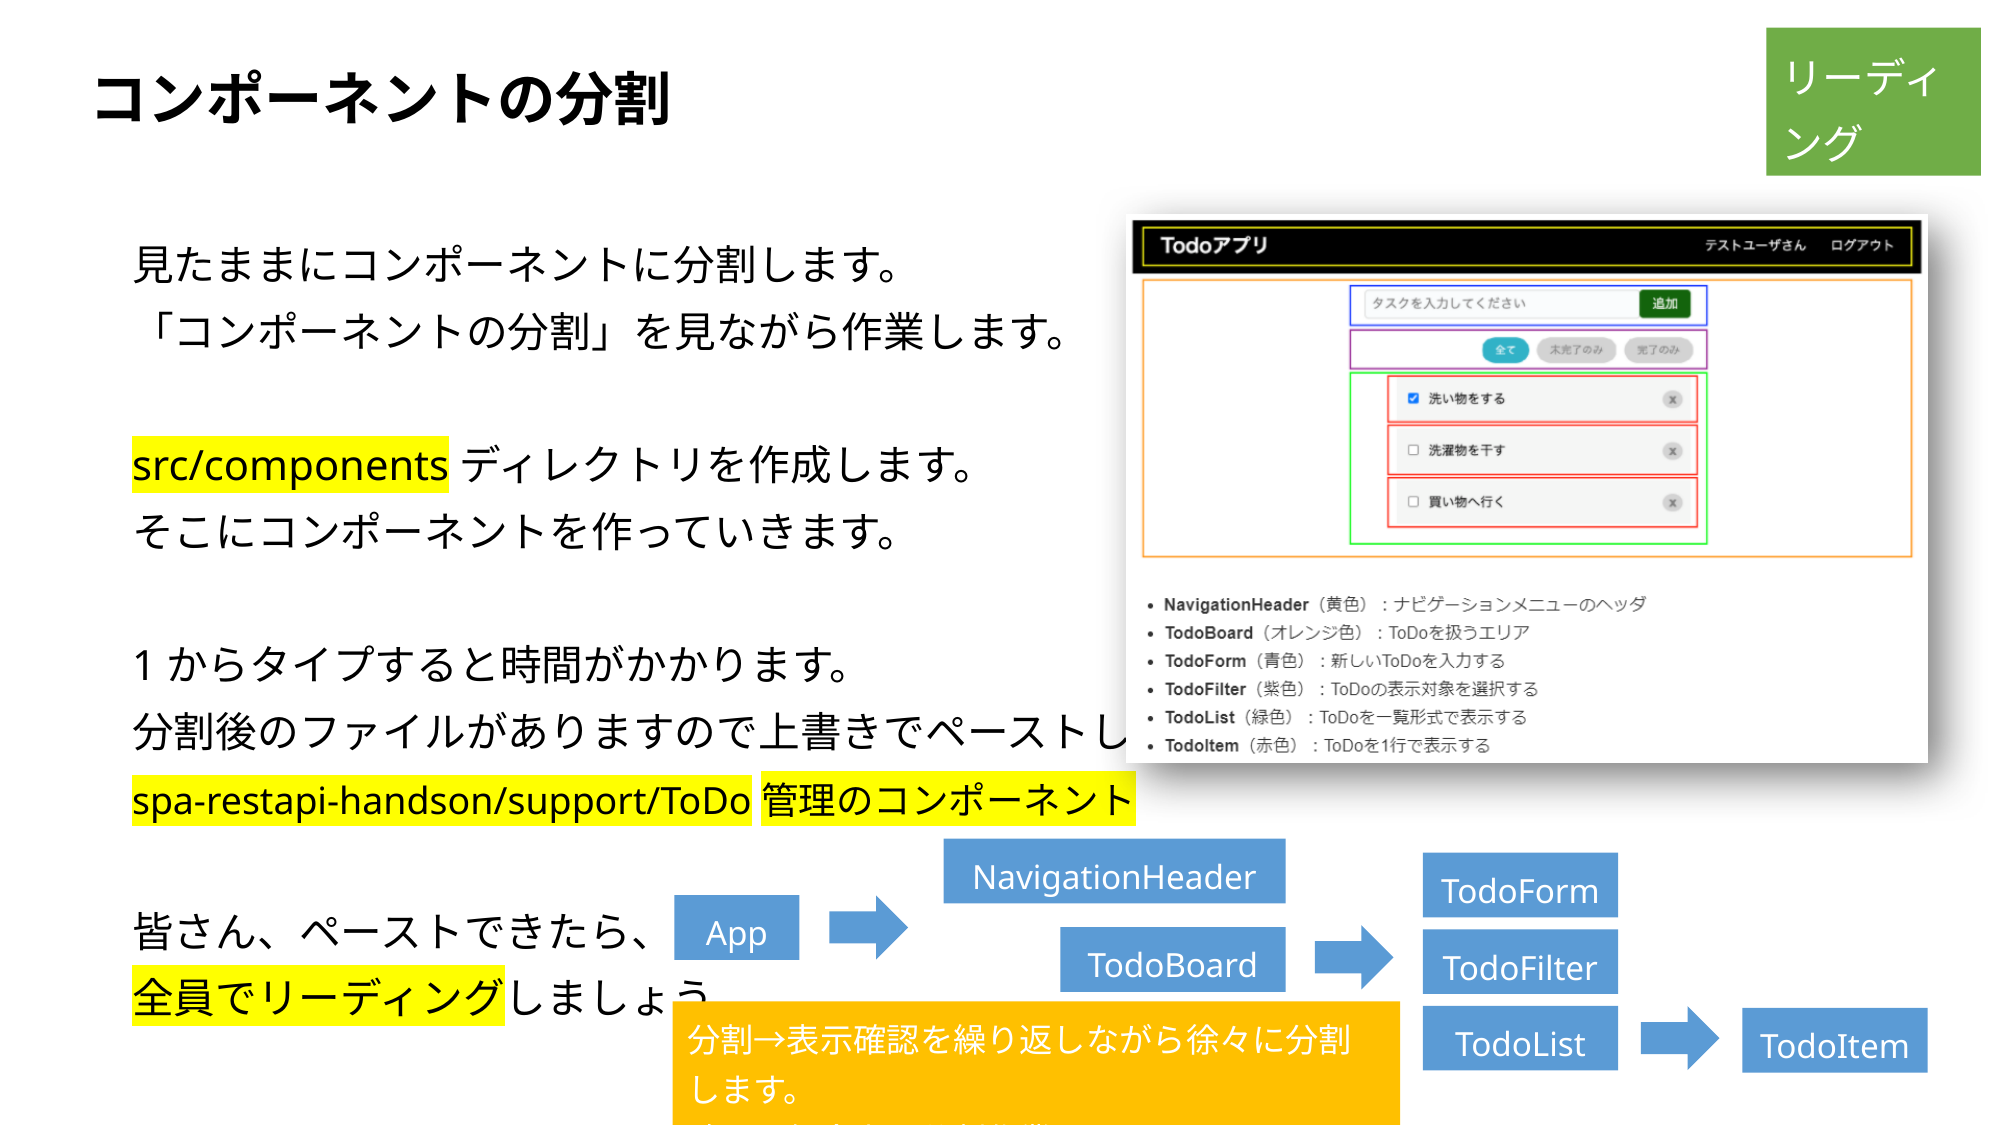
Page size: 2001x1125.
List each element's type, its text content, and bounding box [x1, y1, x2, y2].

text_box App [674, 895, 800, 960]
text_box コンポーネントの分割 [74, 54, 1454, 140]
text_box 分割→表示確認を繰り返しながら徐々に分割します。 時間の都合上、分割作業はショートカットします。 [672, 1001, 1401, 1125]
text_box NavigationHeader [943, 838, 1286, 904]
text_box 見たままにコンポーネントに分割します。 「コンポーネントの分割」を見ながら作業します。 src/componentsディレクトリを作成します。 そこにコンポーネントを作っていきます。 1からタイプすると時間がかかります。 分割後のファイルがありますので上書きでペーストしましょう。 spa-restapi-handson/support/ToDo管理のコンポーネント 皆さん、ペーストできたら、 全員でリーディングしましょう。 [117, 214, 1904, 1030]
text_box [1313, 922, 1395, 992]
text_box TodoFilter [1422, 929, 1619, 994]
text_box リーディング [1766, 27, 1981, 176]
picture [1126, 214, 1928, 763]
text_box [828, 892, 910, 963]
text_box [1639, 1003, 1722, 1073]
text_box TodoForm [1422, 852, 1619, 918]
text_box TodoBoard [1060, 927, 1286, 992]
text_box TodoList [1422, 1005, 1619, 1071]
text_box TodoItem [1742, 1007, 1928, 1073]
